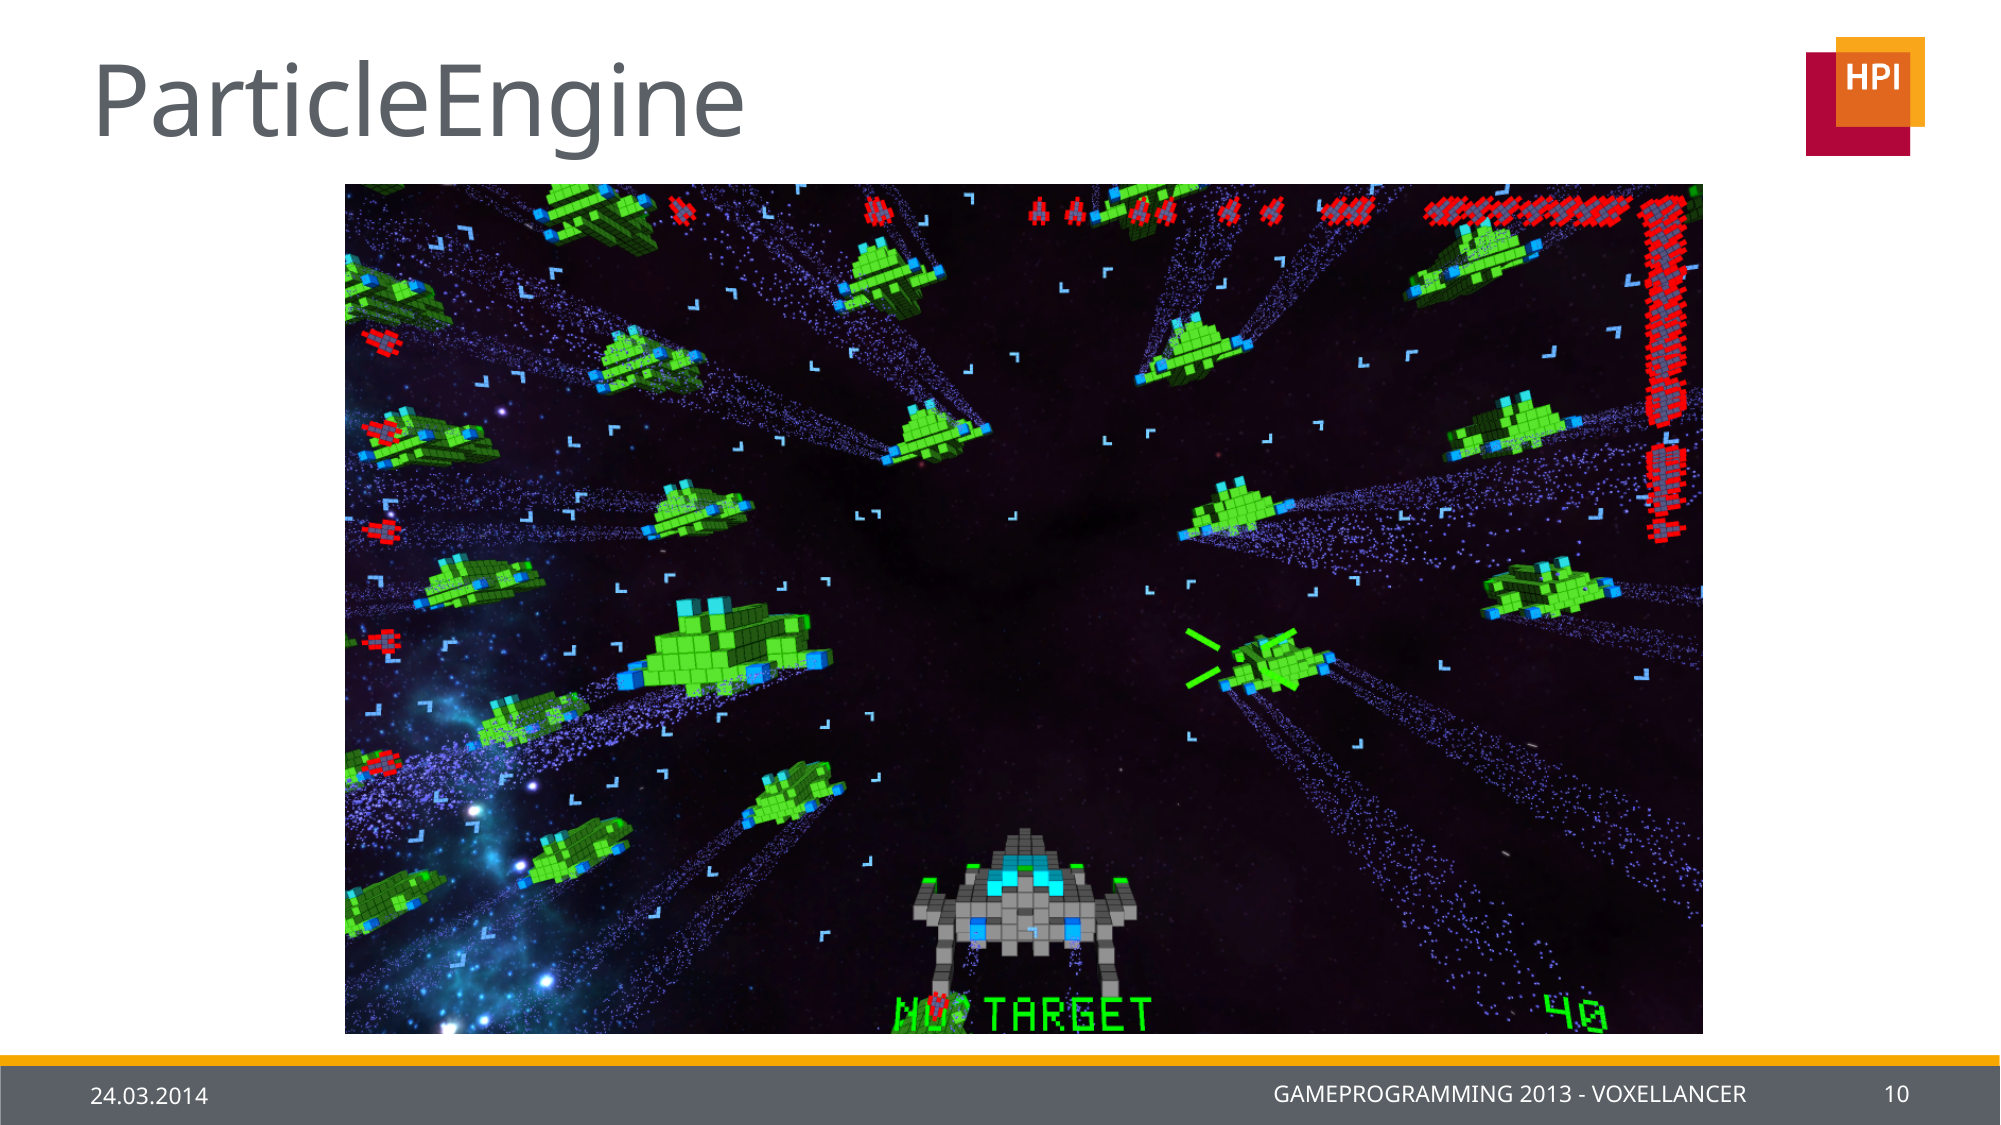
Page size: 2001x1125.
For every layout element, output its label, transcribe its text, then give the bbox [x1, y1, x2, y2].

slide_number 10 [1768, 1065, 1926, 1125]
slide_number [75, 1065, 233, 1125]
picture [344, 184, 1704, 1034]
title ParticleEngine [75, 0, 1732, 165]
footer Gameprogramming 2013 - Voxellancer [238, 1065, 1763, 1125]
picture [1806, 37, 1925, 156]
